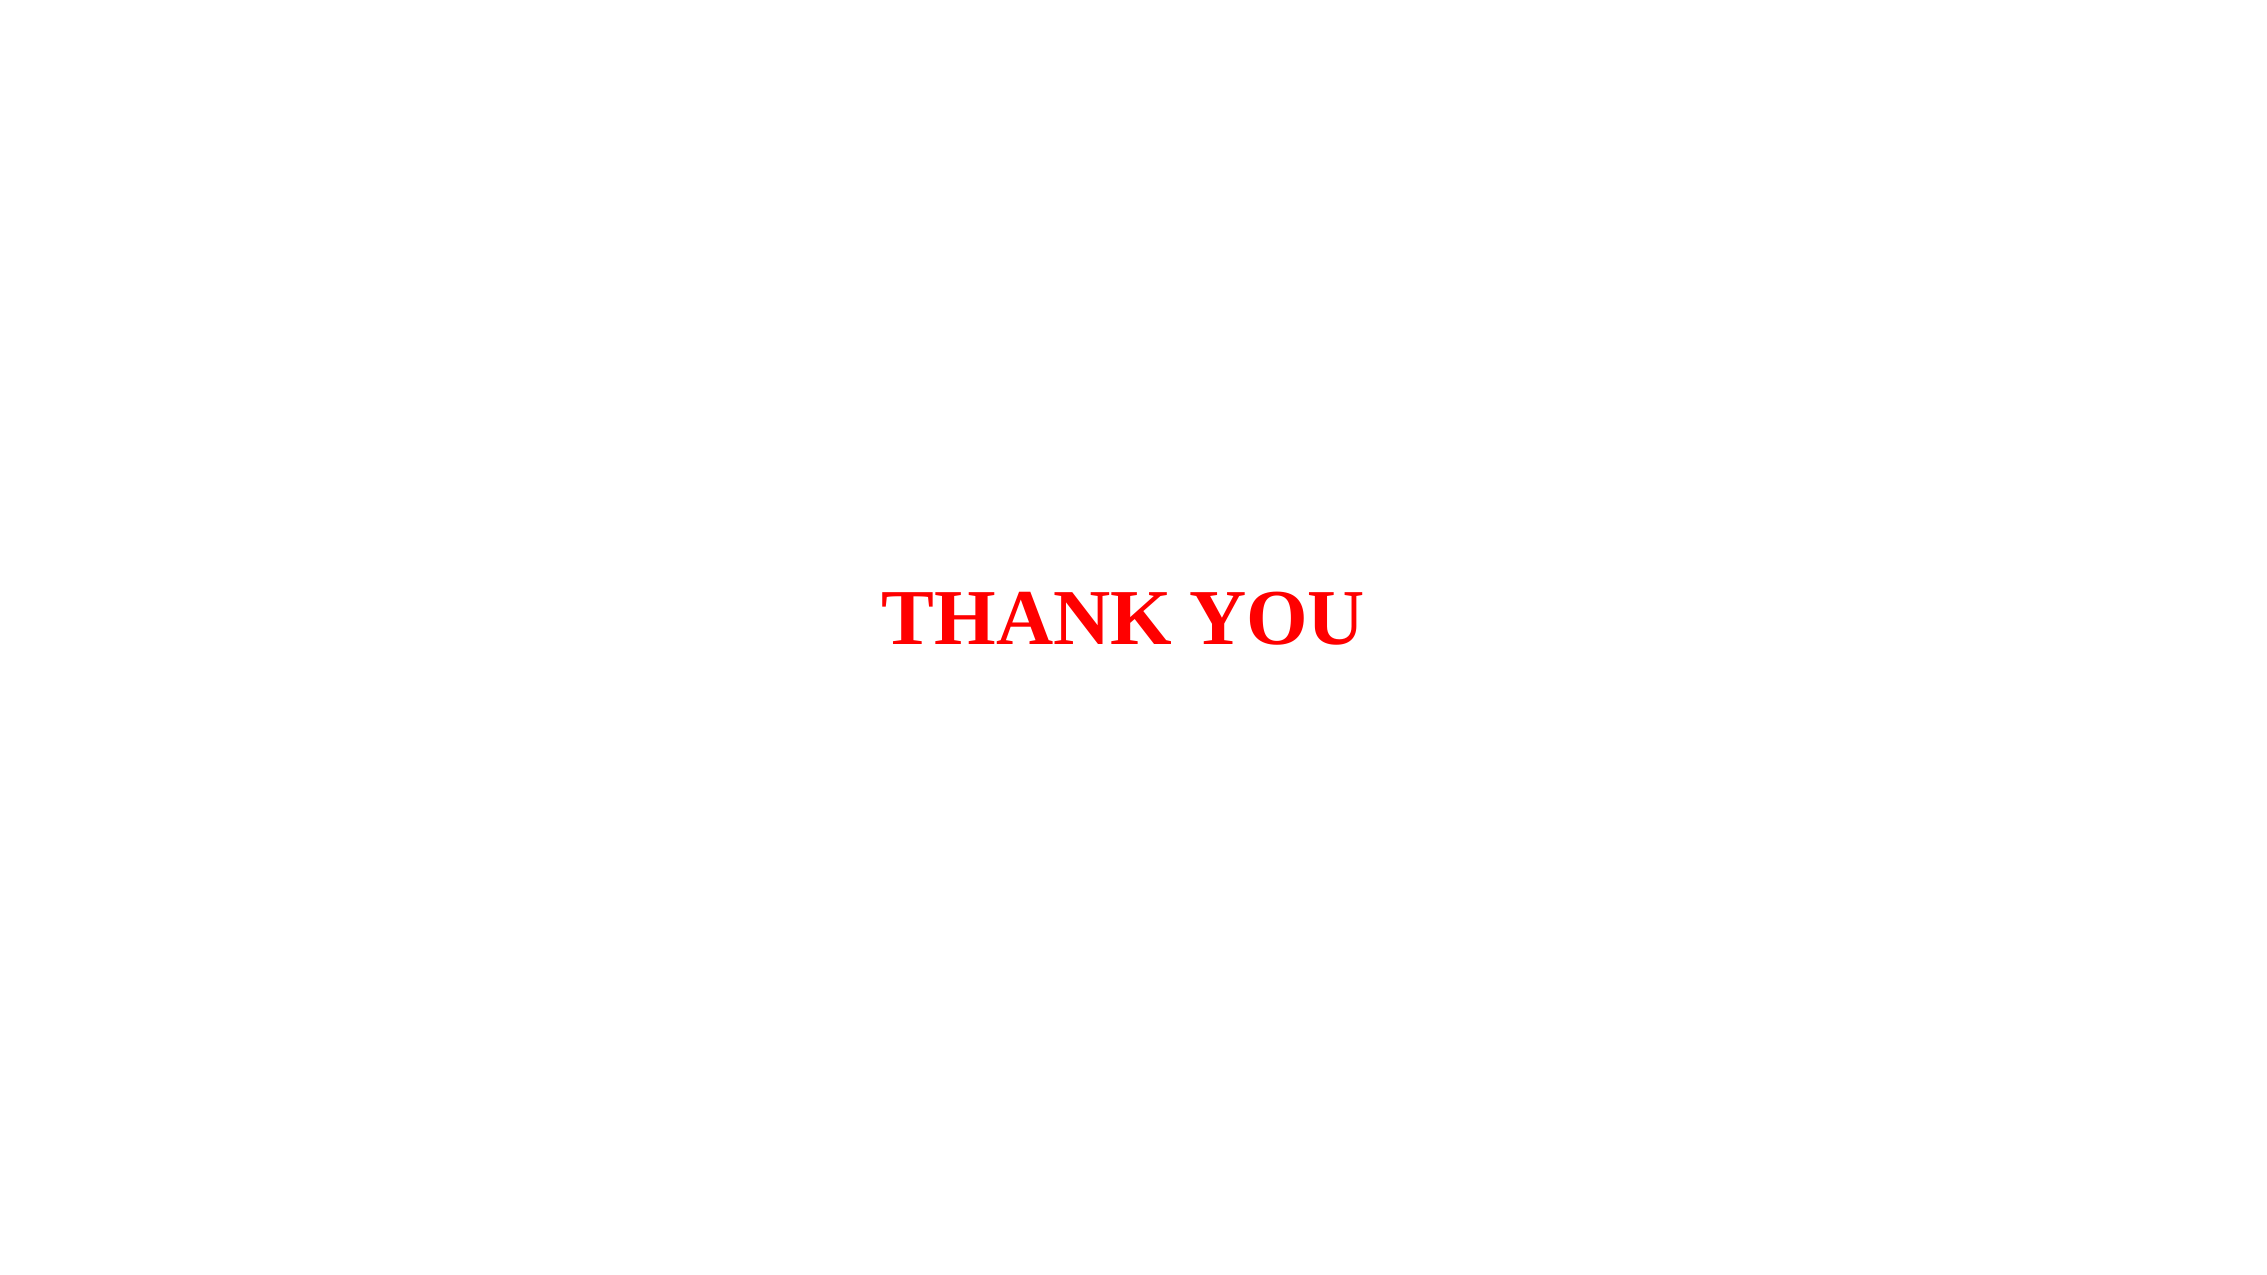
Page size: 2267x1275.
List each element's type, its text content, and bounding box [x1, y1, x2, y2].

text_box THANK YOU [401, 558, 1866, 668]
